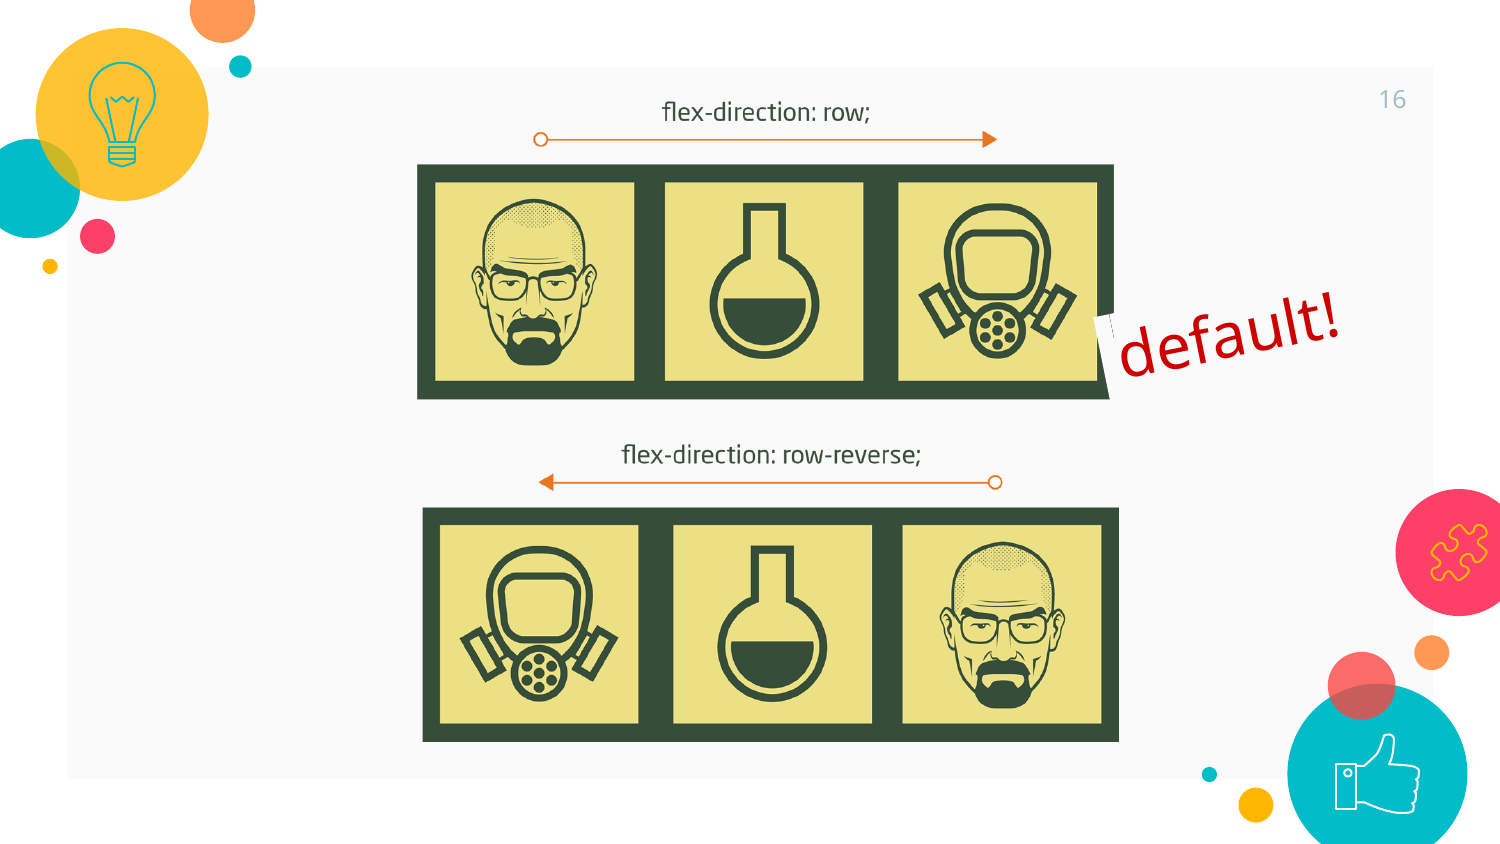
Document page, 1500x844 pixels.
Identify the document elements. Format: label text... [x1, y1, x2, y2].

text_box default! [1124, 215, 1417, 440]
slide_number ‹#› [1331, 68, 1422, 134]
picture [417, 101, 1119, 743]
